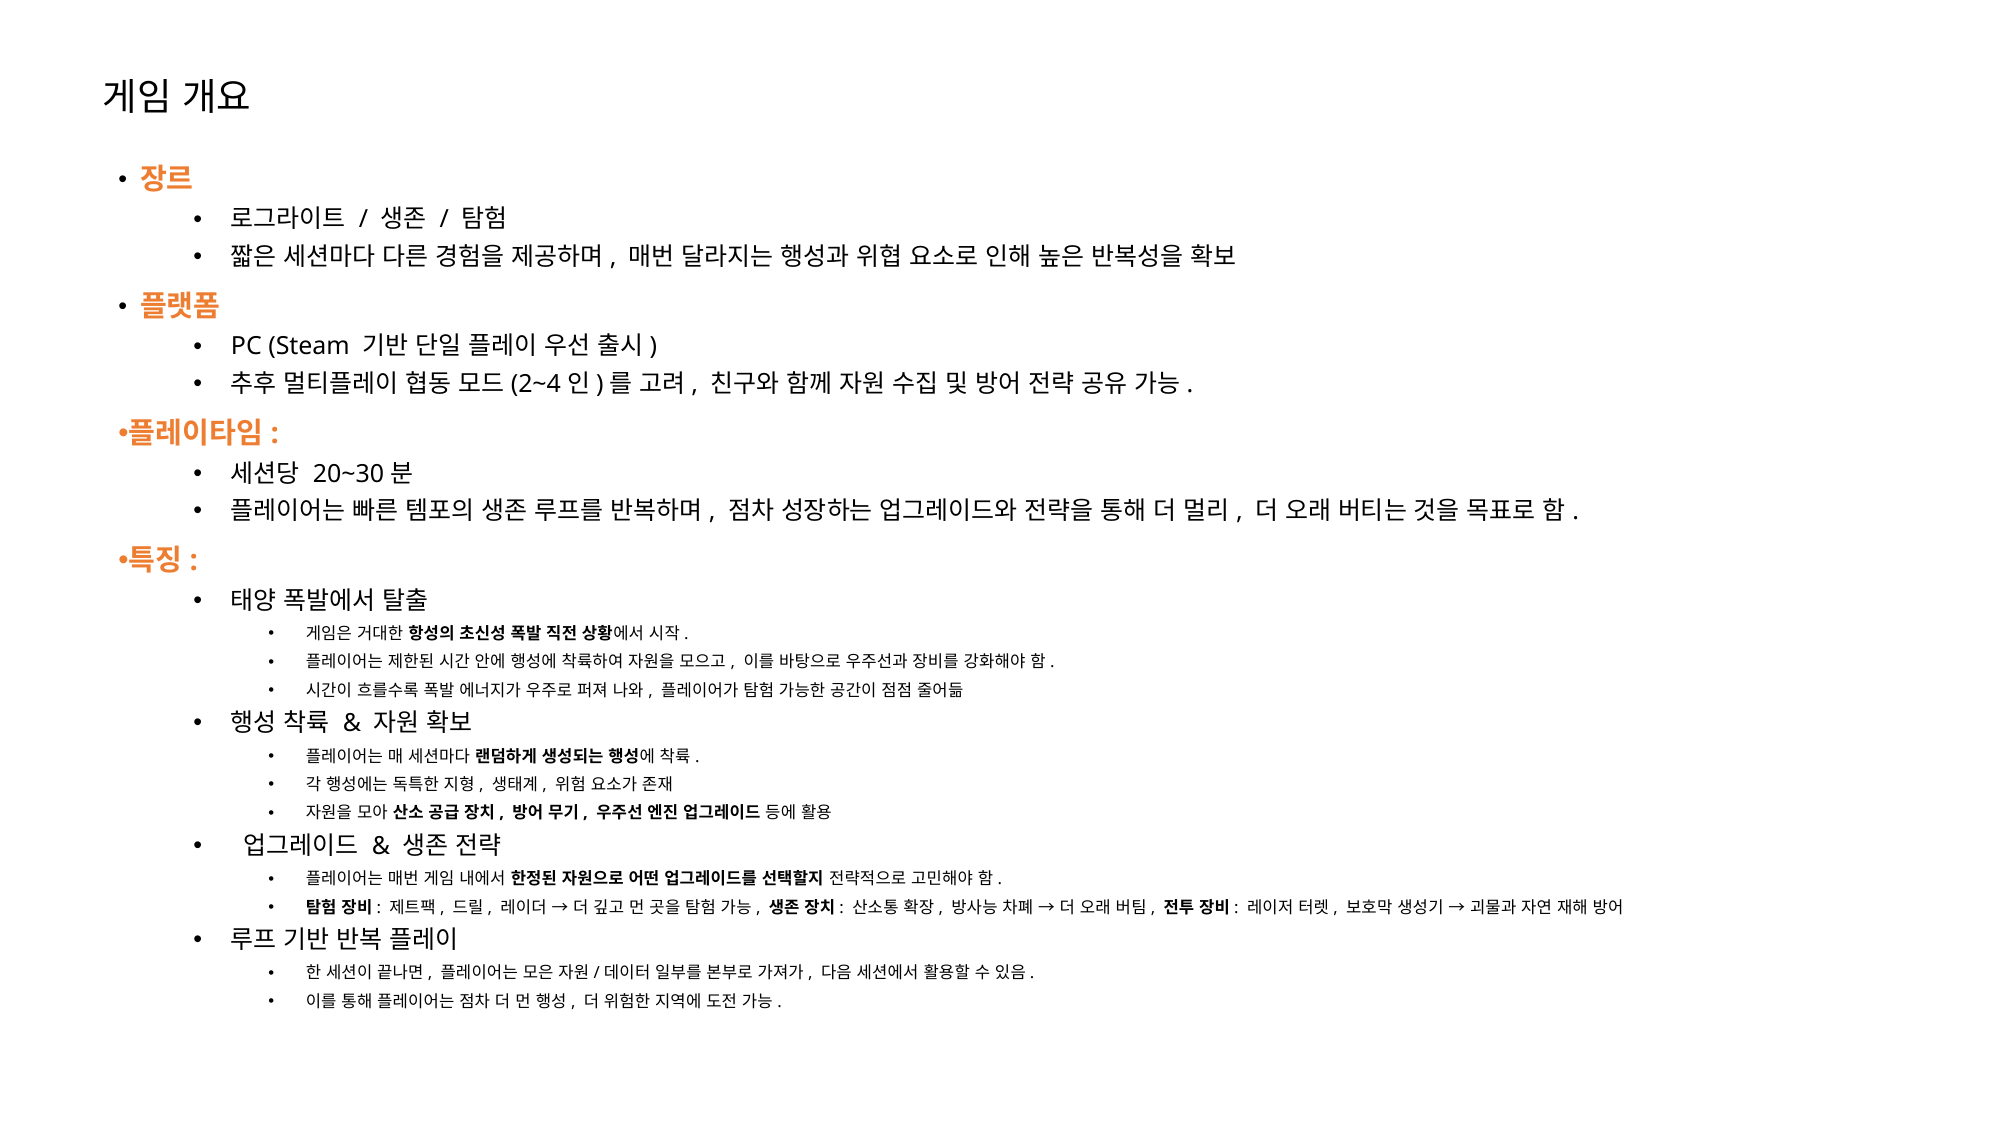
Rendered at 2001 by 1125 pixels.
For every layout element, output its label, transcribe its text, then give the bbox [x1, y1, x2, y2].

list 장르 로그라이트 / 생존 / 탐험 짧은 세션마다 다른 경험을 제공하며, 매번 달라지는 행성과 위협 요소로 인해 높은 반복성을 확보 플랫폼 PC (Steam 기반 단일 플레이 우선 출시) 추후 멀티플레이 협동 모드(2~4인)를 고려, 친구와 함께 자원 수집 및 방어 전략 공유 가능. 플레이타임: 세션당 20~30분 플레이어는 빠른 템포의 생존 루프를 반복하며, 점차 성장하는 업그레이드와 전략을 통해 더 멀리, 더 오래 버티는 것을 목표로 함. 특징: 태양 폭발에서 탈출 게임은 거대한 항성의 초신성 폭발 직전 상황에서 시작. 플레이어는 제한된 시간 안에 행성에 착륙하여 자원을 모으고, 이를 바탕으로 우주선과 장비를 강화해야 함. 시간이 흐를수록 폭발 에너지가 우주로 퍼져 나와, 플레이어가 탐험 가능한 공간이 점점 줄어듦 행성 착륙 & 자원 확보 플레이어는 매 세션마다 랜덤하게 생성되는 행성에 착륙. 각 행성에는 독특한 지형, 생태계, 위험 요소가 존재 자원을 모아 산소 공급 장치, 방어 무기, 우주선 엔진 업그레이드 등에 활용 업그레이드 & 생존 전략 플레이어는 매번 게임 내에서 한정된 자원으로 어떤 업그레이드를 선택할지 전략적으로 고민해야 함. 탐험 장비: 제트팩, 드릴, 레이더 → 더 깊고 먼 곳을 탐험 가능, 생존 장치: 산소통 확장, 방사능 차폐 → 더 오래 버팀, 전투 장비: 레이저 터렛, 보호막 생성기 → 괴물과 자연 재해 방어 루프 기반 반복 플레이 한 세션이 끝나면, 플레이어는 모은 자원/데이터 일부를 본부로 가져가, 다음 세션에서 활용할 수 있음. 이를 통해 플레이어는 점차 더 먼 행성, 더 위험한 지역에 도전 가능. [103, 157, 1830, 1060]
text_box 게임 개요 [88, 65, 267, 126]
